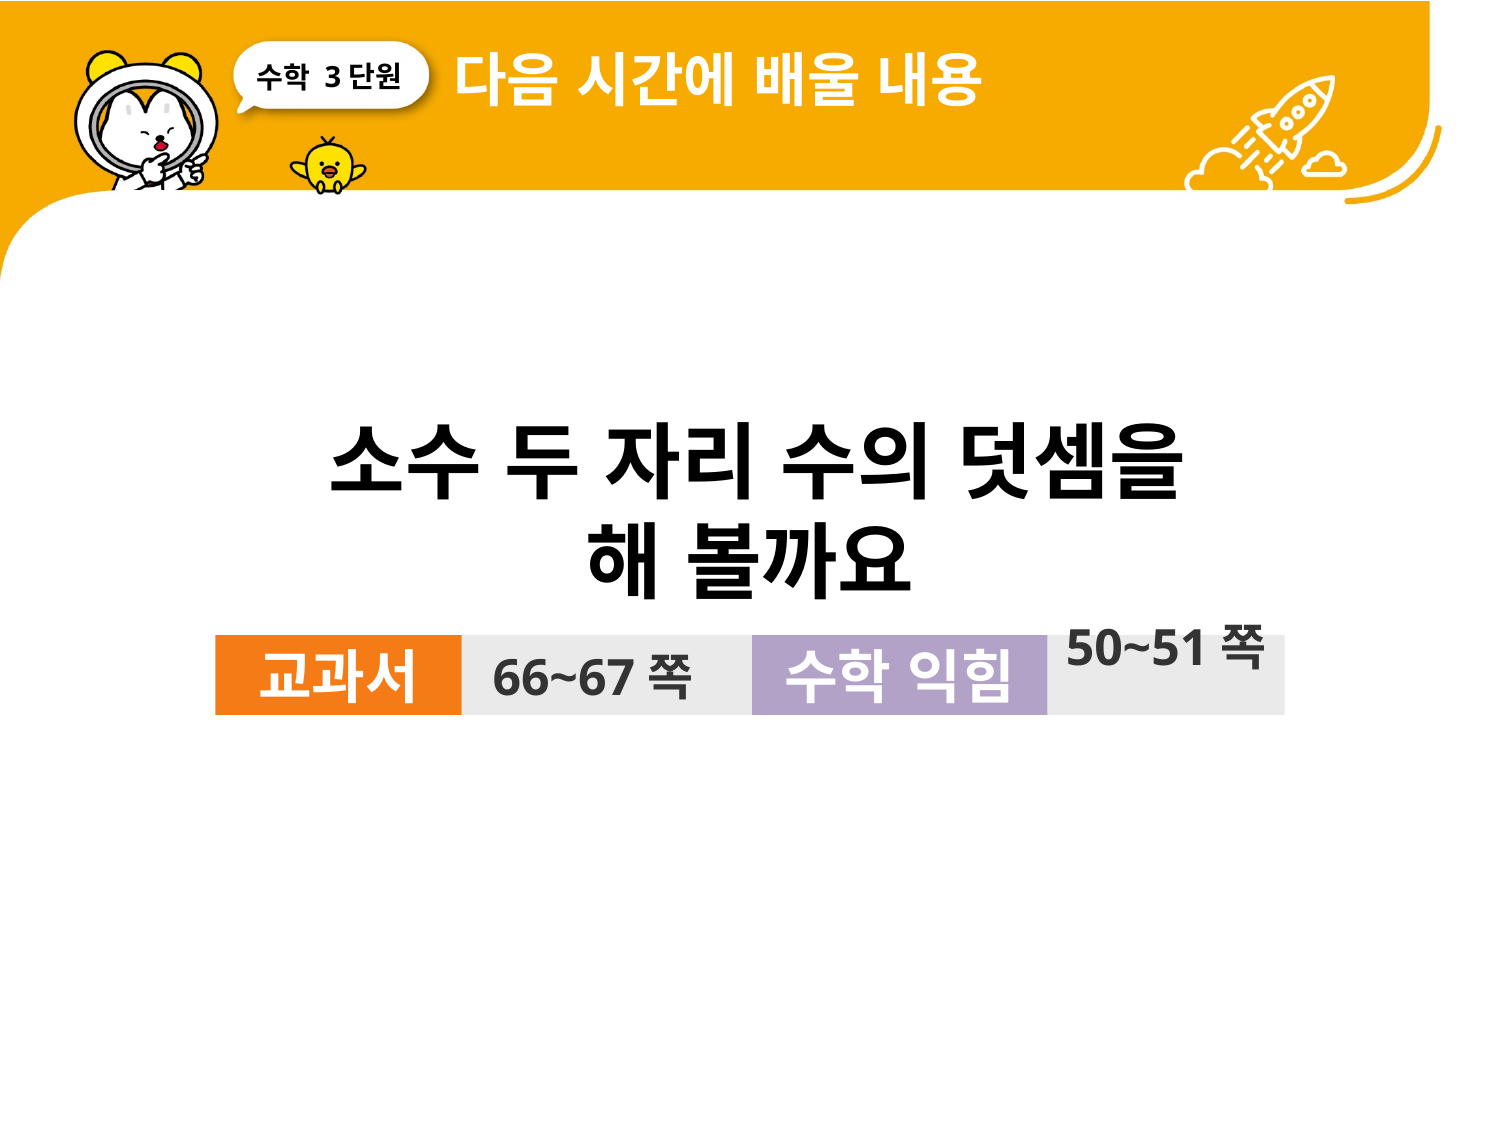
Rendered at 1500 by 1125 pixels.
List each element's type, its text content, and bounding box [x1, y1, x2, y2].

picture [0, 1, 1500, 1124]
list 3단원 [282, 55, 445, 106]
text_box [215, 635, 1285, 715]
text_box 소수 두 자리 수의 덧셈을 해 볼까요 [188, 384, 1312, 635]
list 다음 시간에 배울 내용 [438, 39, 1204, 126]
